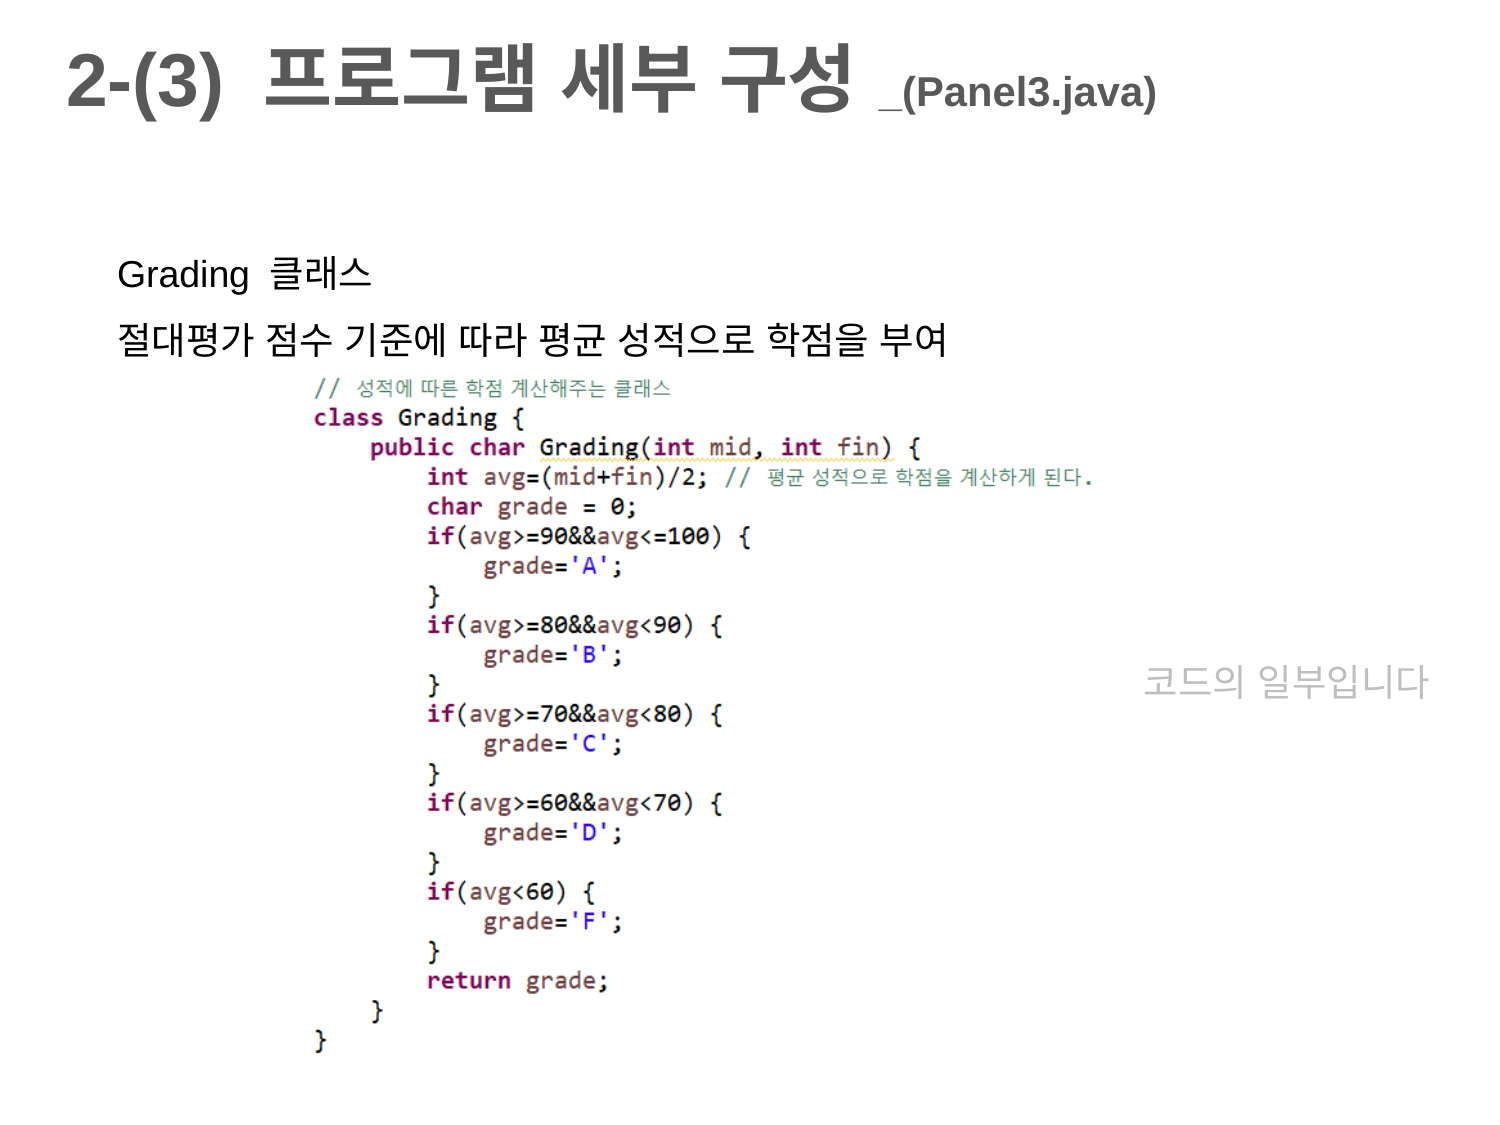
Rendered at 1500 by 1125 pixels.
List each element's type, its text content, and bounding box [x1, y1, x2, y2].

text_box Grading 클래스 절대평가 점수 기준에 따라 평균 성적으로 학점을 부여 [102, 219, 1398, 370]
text_box 코드의 일부입니다 [1129, 651, 1484, 711]
text_box 2-(3) 프로그램 세부 구성 _(Panel3.java) [51, 23, 1173, 129]
picture [289, 373, 1111, 1066]
